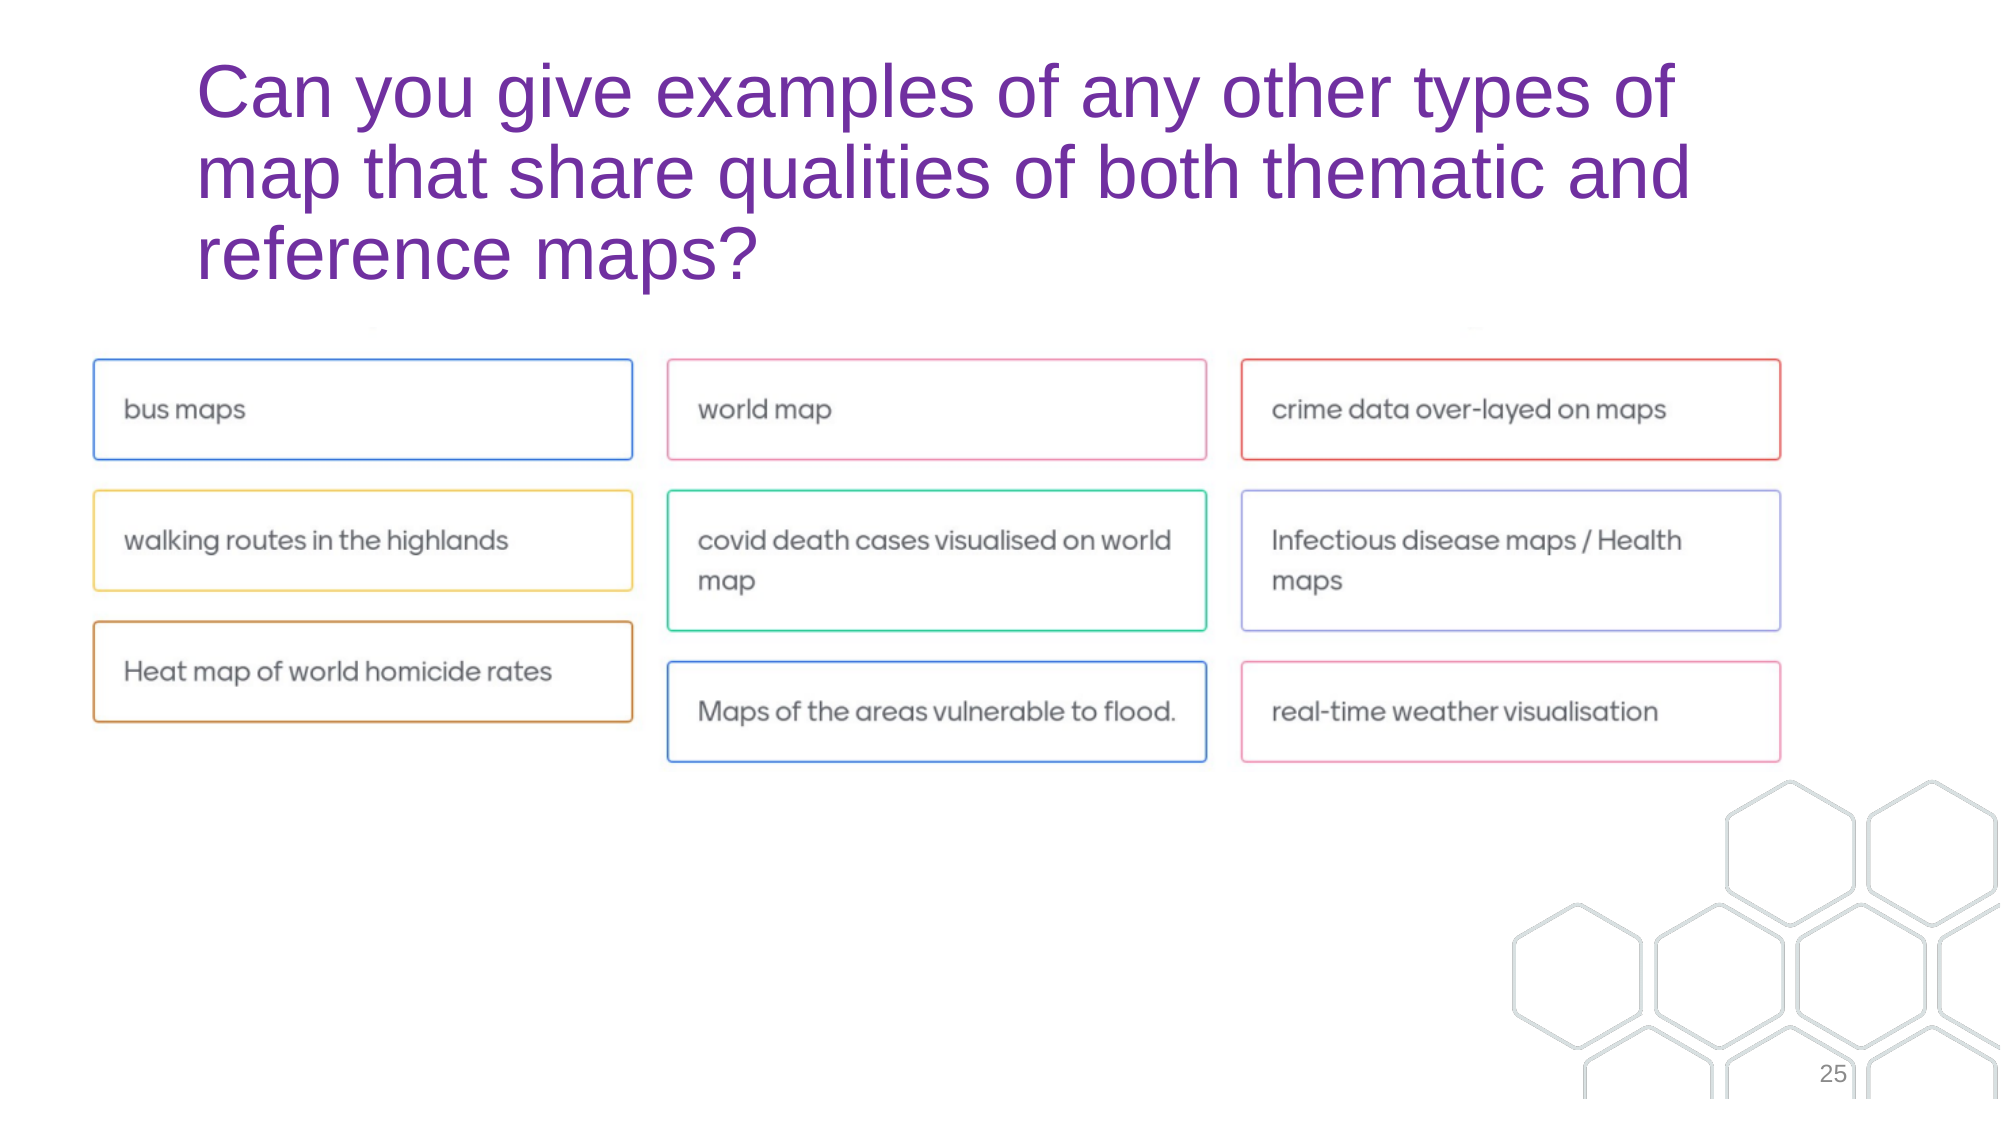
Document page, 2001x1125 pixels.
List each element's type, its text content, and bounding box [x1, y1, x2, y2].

picture [86, 327, 2001, 1099]
title Can you give examples of any other types of map that share qualities of both thematic and reference maps? [181, 128, 1819, 219]
slide_number 25 [1412, 1042, 1863, 1103]
